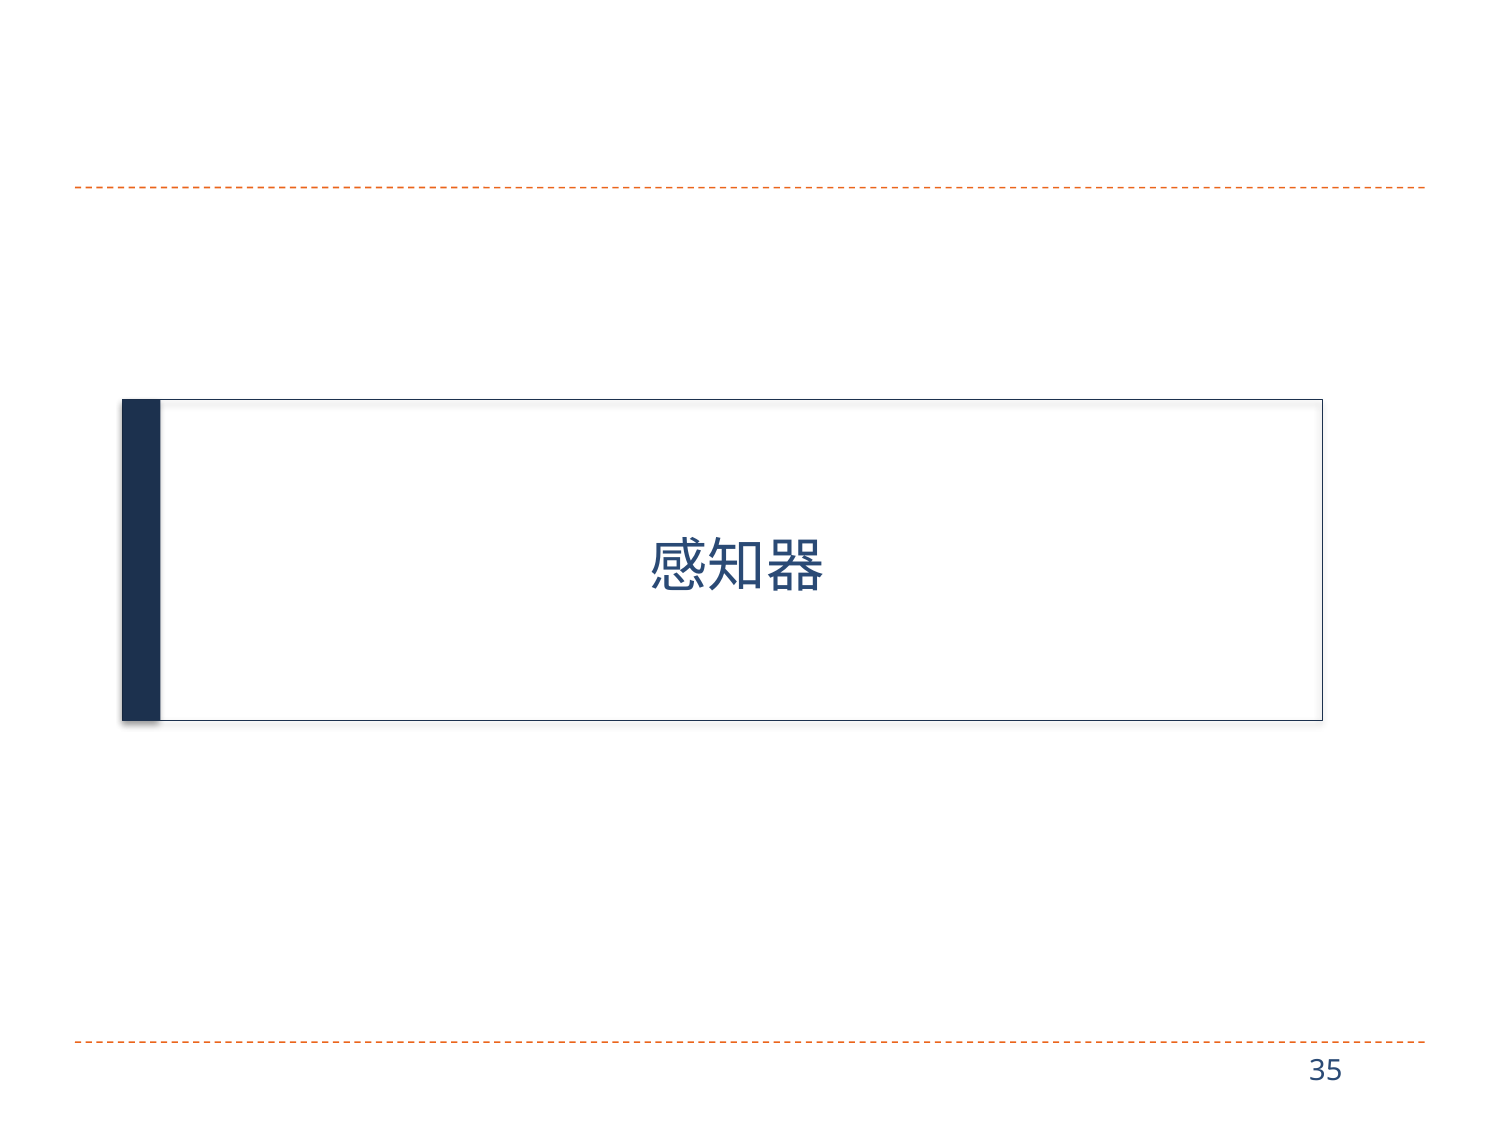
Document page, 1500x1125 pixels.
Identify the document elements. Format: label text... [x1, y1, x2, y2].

title 感知器 [174, 439, 1300, 688]
